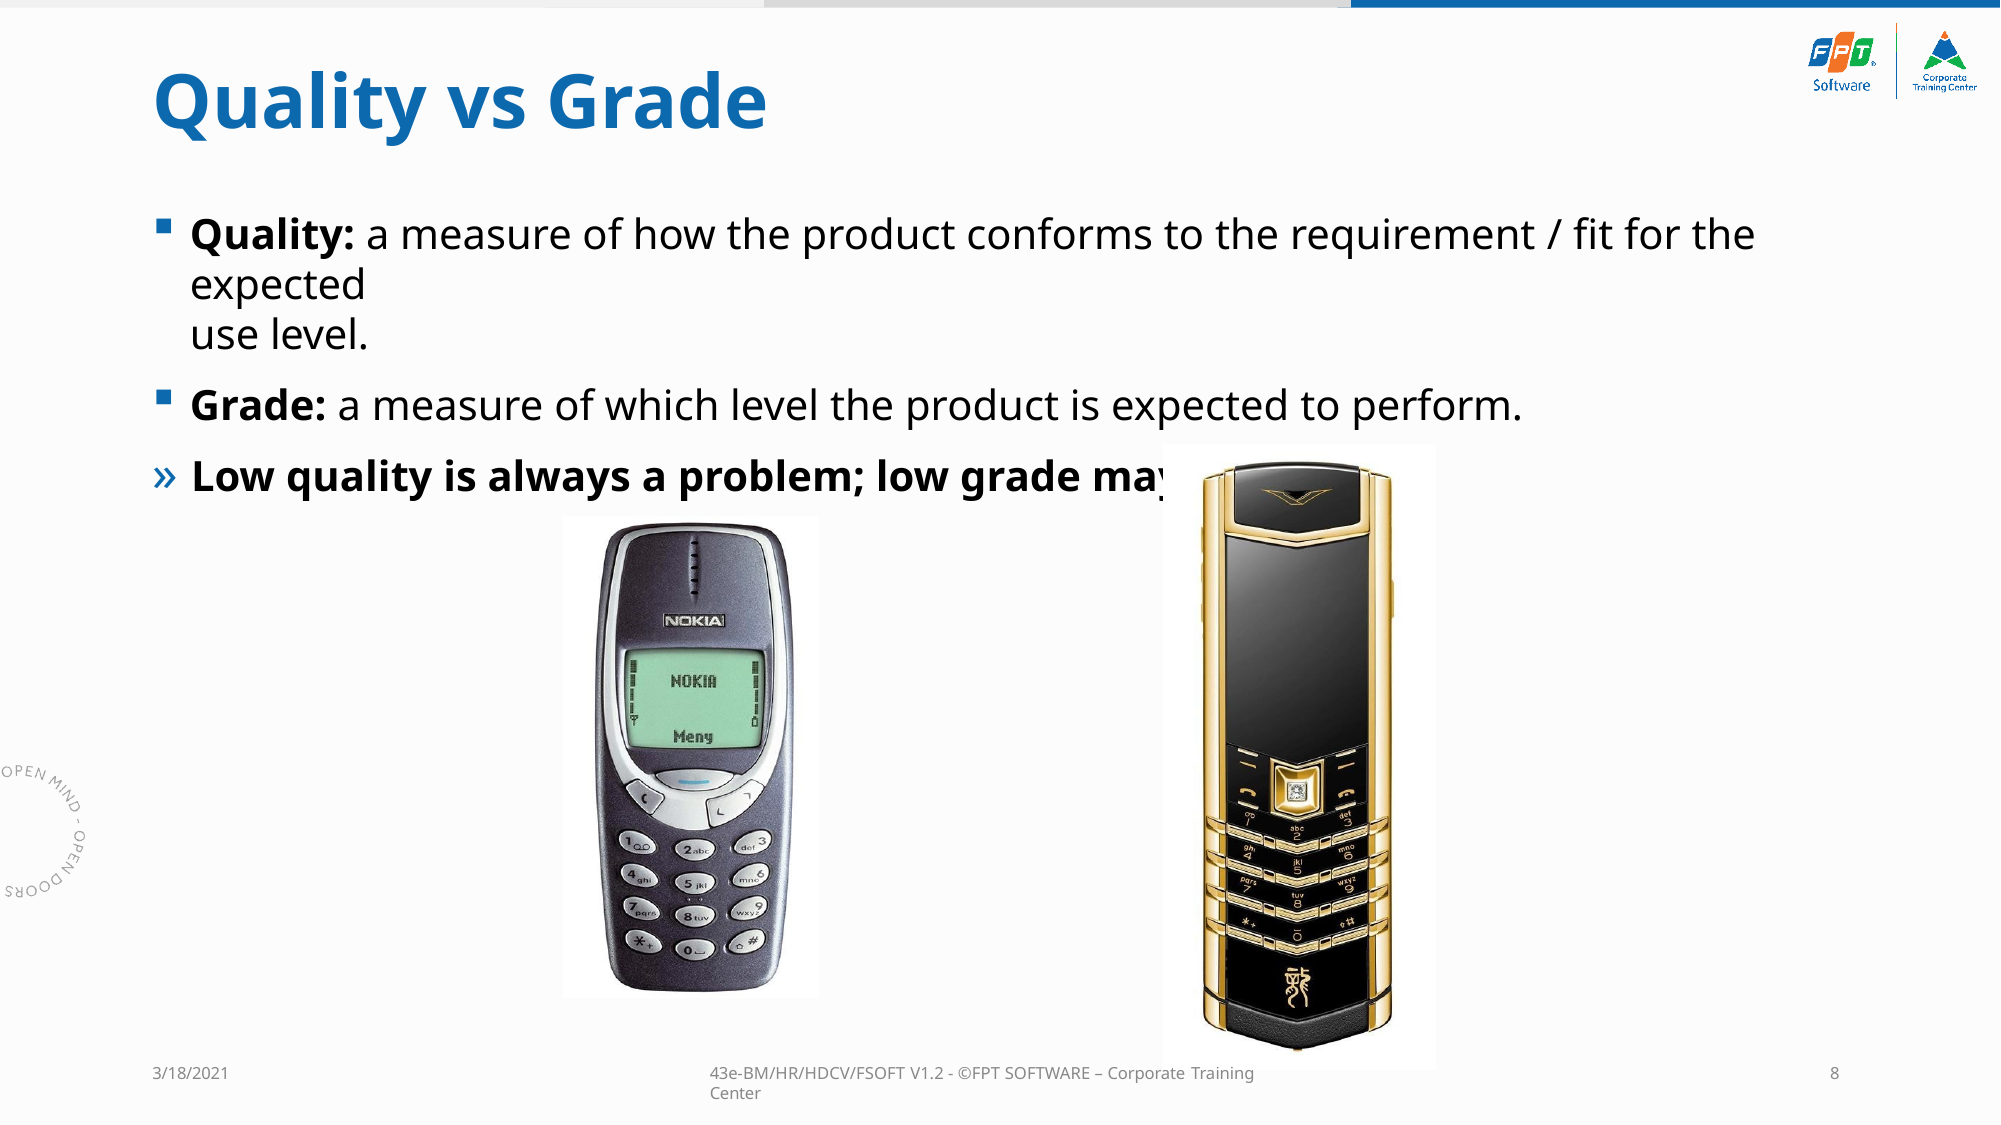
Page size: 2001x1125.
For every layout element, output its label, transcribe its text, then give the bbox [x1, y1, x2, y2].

footer 3/18/2021 [150, 1059, 231, 1125]
slide_number 8 [1823, 1059, 1857, 1125]
picture [563, 516, 820, 998]
picture [1163, 444, 1437, 1070]
title Quality vs Grade [150, 51, 1831, 205]
slide_number 43e-BM/HR/HDCV/FSOFT V1.2 - ©FPT SOFTWARE – Corporate Training Center [707, 1059, 1294, 1125]
picture [0, 740, 110, 917]
picture [1808, 23, 1977, 99]
text_box Quality: a measure of how the product conforms to the requirement / fit for the expected use level. Grade: a measure of which level the product is expected to perform. » Low quality is always a problem; low grade may not be. [150, 205, 1839, 502]
